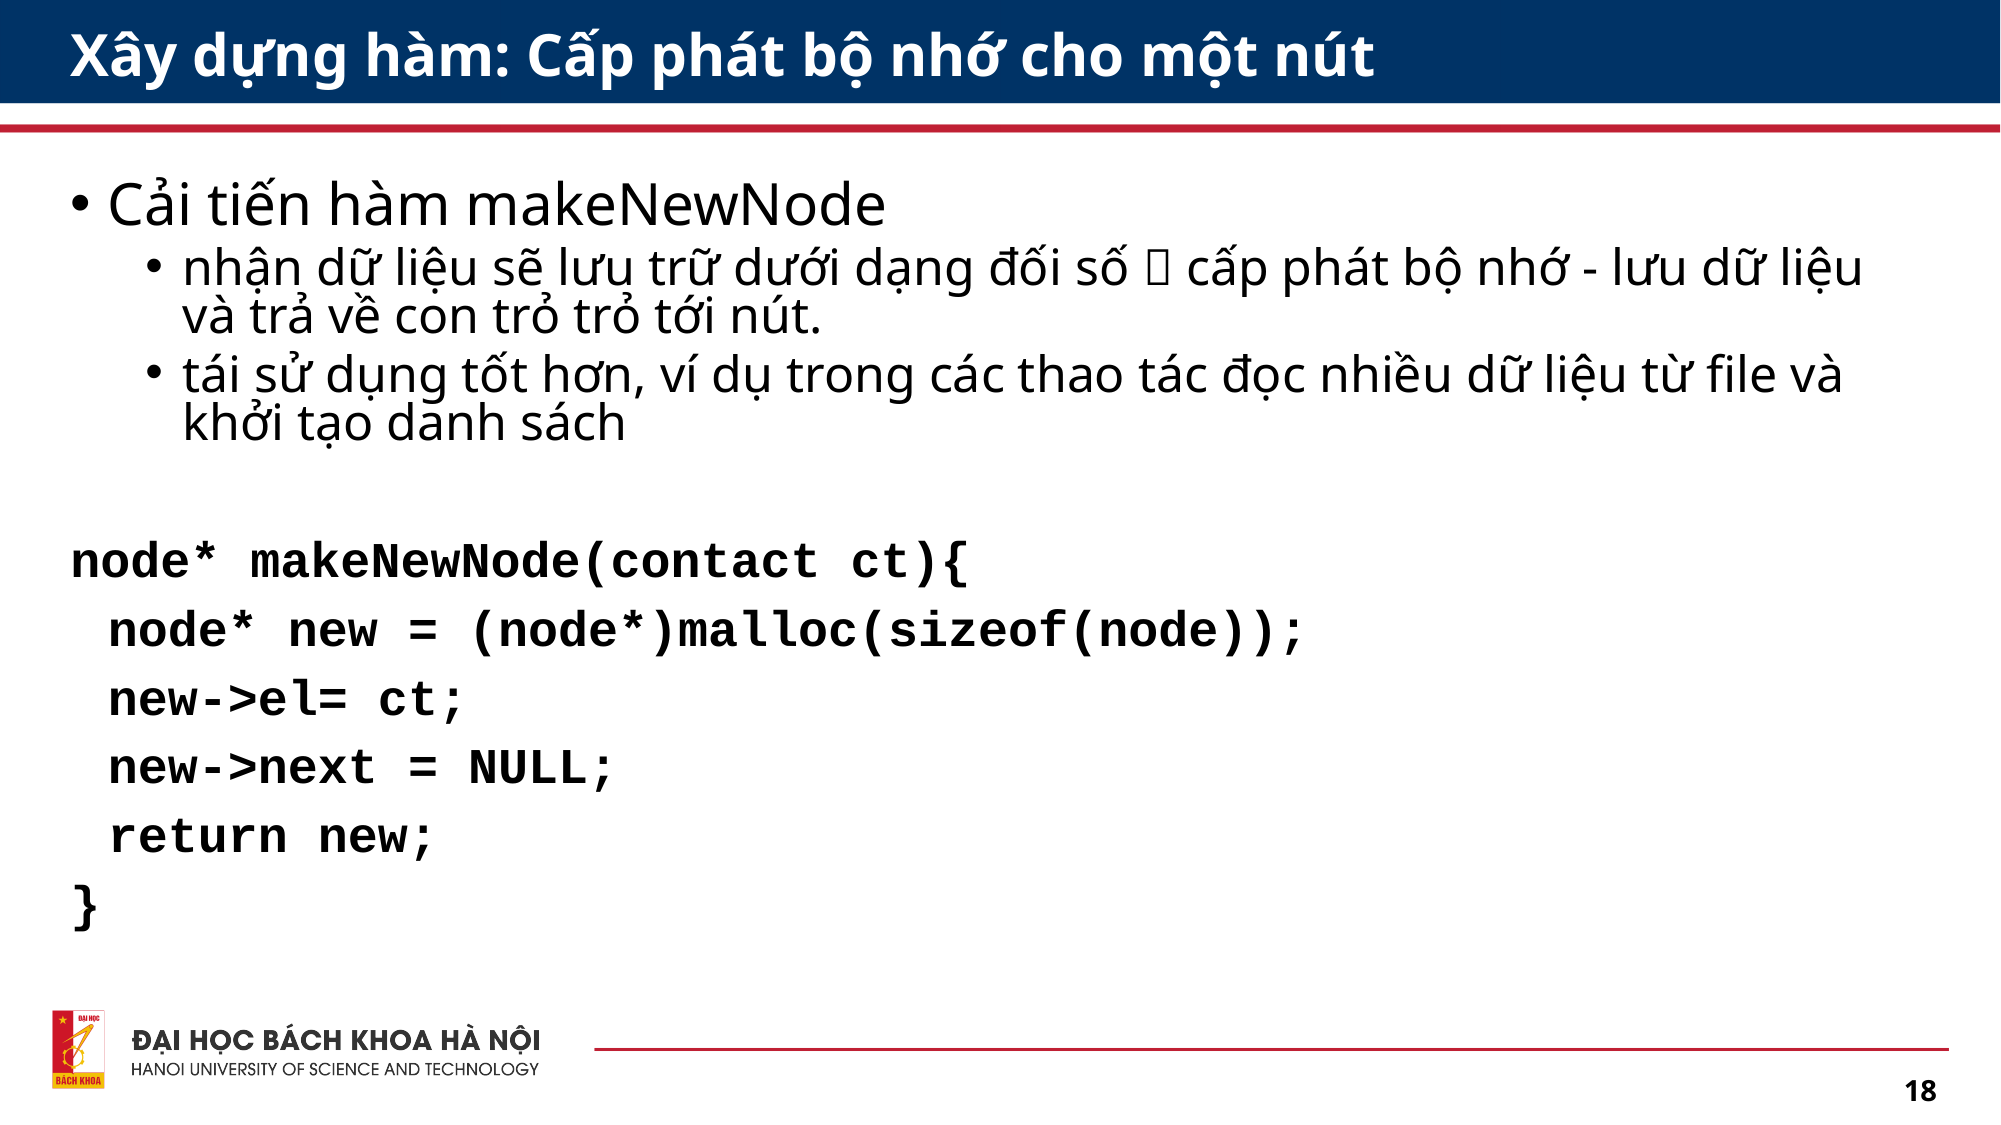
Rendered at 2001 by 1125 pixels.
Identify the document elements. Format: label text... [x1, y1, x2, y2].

slide_number 18 [1502, 1065, 1953, 1125]
list Cải tiến hàm makeNewNode nhận dữ liệu sẽ lưu trữ dưới dạng đối số  cấp phát bộ nhớ - lưu dữ liệu và trả về con trỏ trỏ tới nút. tái sử dụng tốt hơn, ví dụ trong các thao tác đọc nhiều dữ liệu từ file và khởi tạo danh sách node* makeNewNode(contact ct){ node* new = (node*)malloc(sizeof(node)); new->el= ct; new->next = NULL; return new; } [55, 173, 1945, 979]
picture [0, 0, 2001, 1125]
title Xây dựng hàm: Cấp phát bộ nhớ cho một nút [55, 18, 1945, 90]
